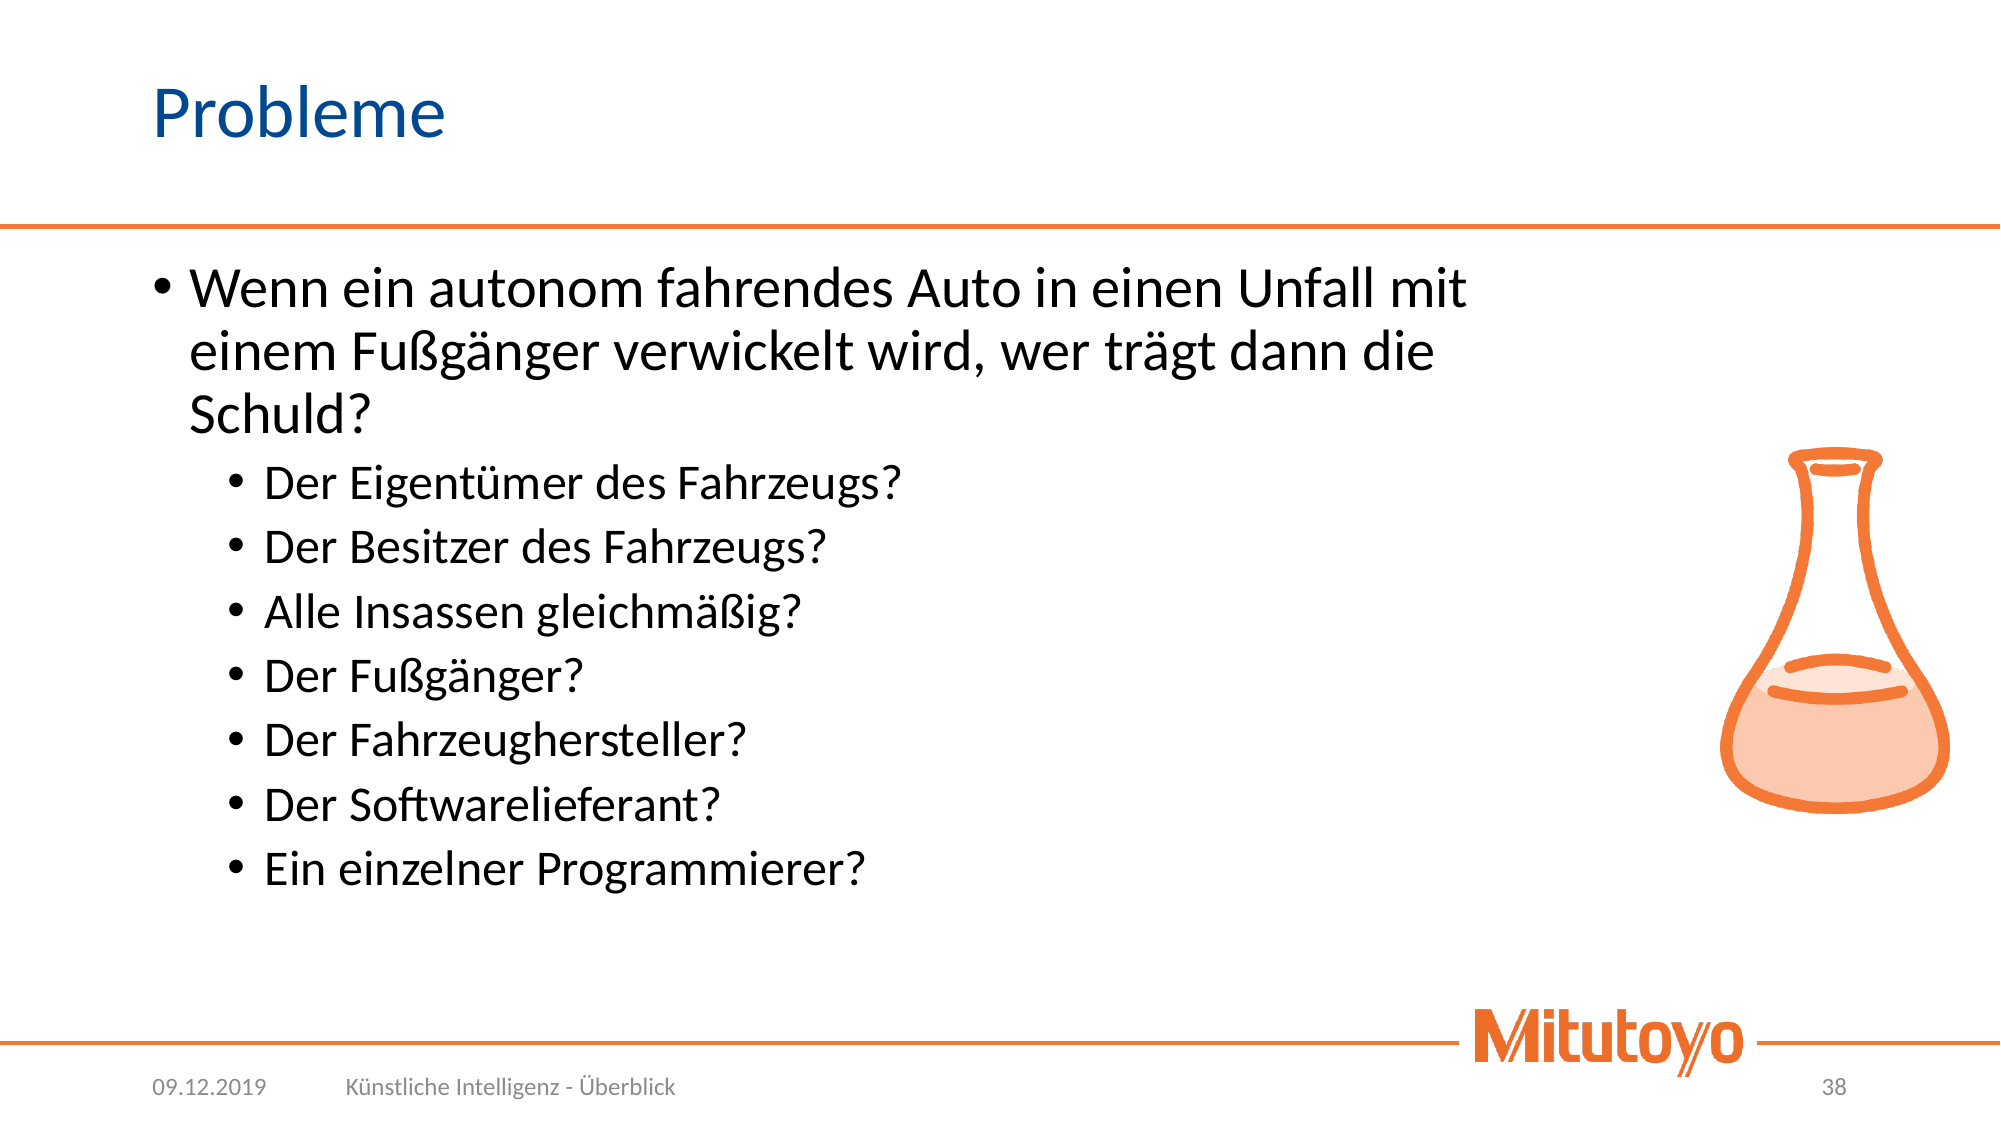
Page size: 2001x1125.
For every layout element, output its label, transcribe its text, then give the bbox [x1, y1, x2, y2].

slide_number 38 [1743, 1055, 1863, 1116]
title Probleme [137, 24, 1863, 203]
footer Künstliche Intelligenz - Überblick [330, 1055, 1721, 1116]
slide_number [137, 1055, 313, 1116]
list Wenn ein autonom fahrendes Auto in einen Unfall mit einem Fußgänger verwickelt wird, wer trägt dann die Schuld? Der Eigentümer des Fahrzeugs? Der Besitzer des Fahrzeugs? Alle Insassen gleichmäßig? Der Fußgänger? Der Fahrzeughersteller? Der Softwarelieferant? Ein einzelner Programmierer? [137, 249, 1581, 1012]
picture [1475, 1009, 1744, 1077]
picture [1720, 447, 1950, 814]
